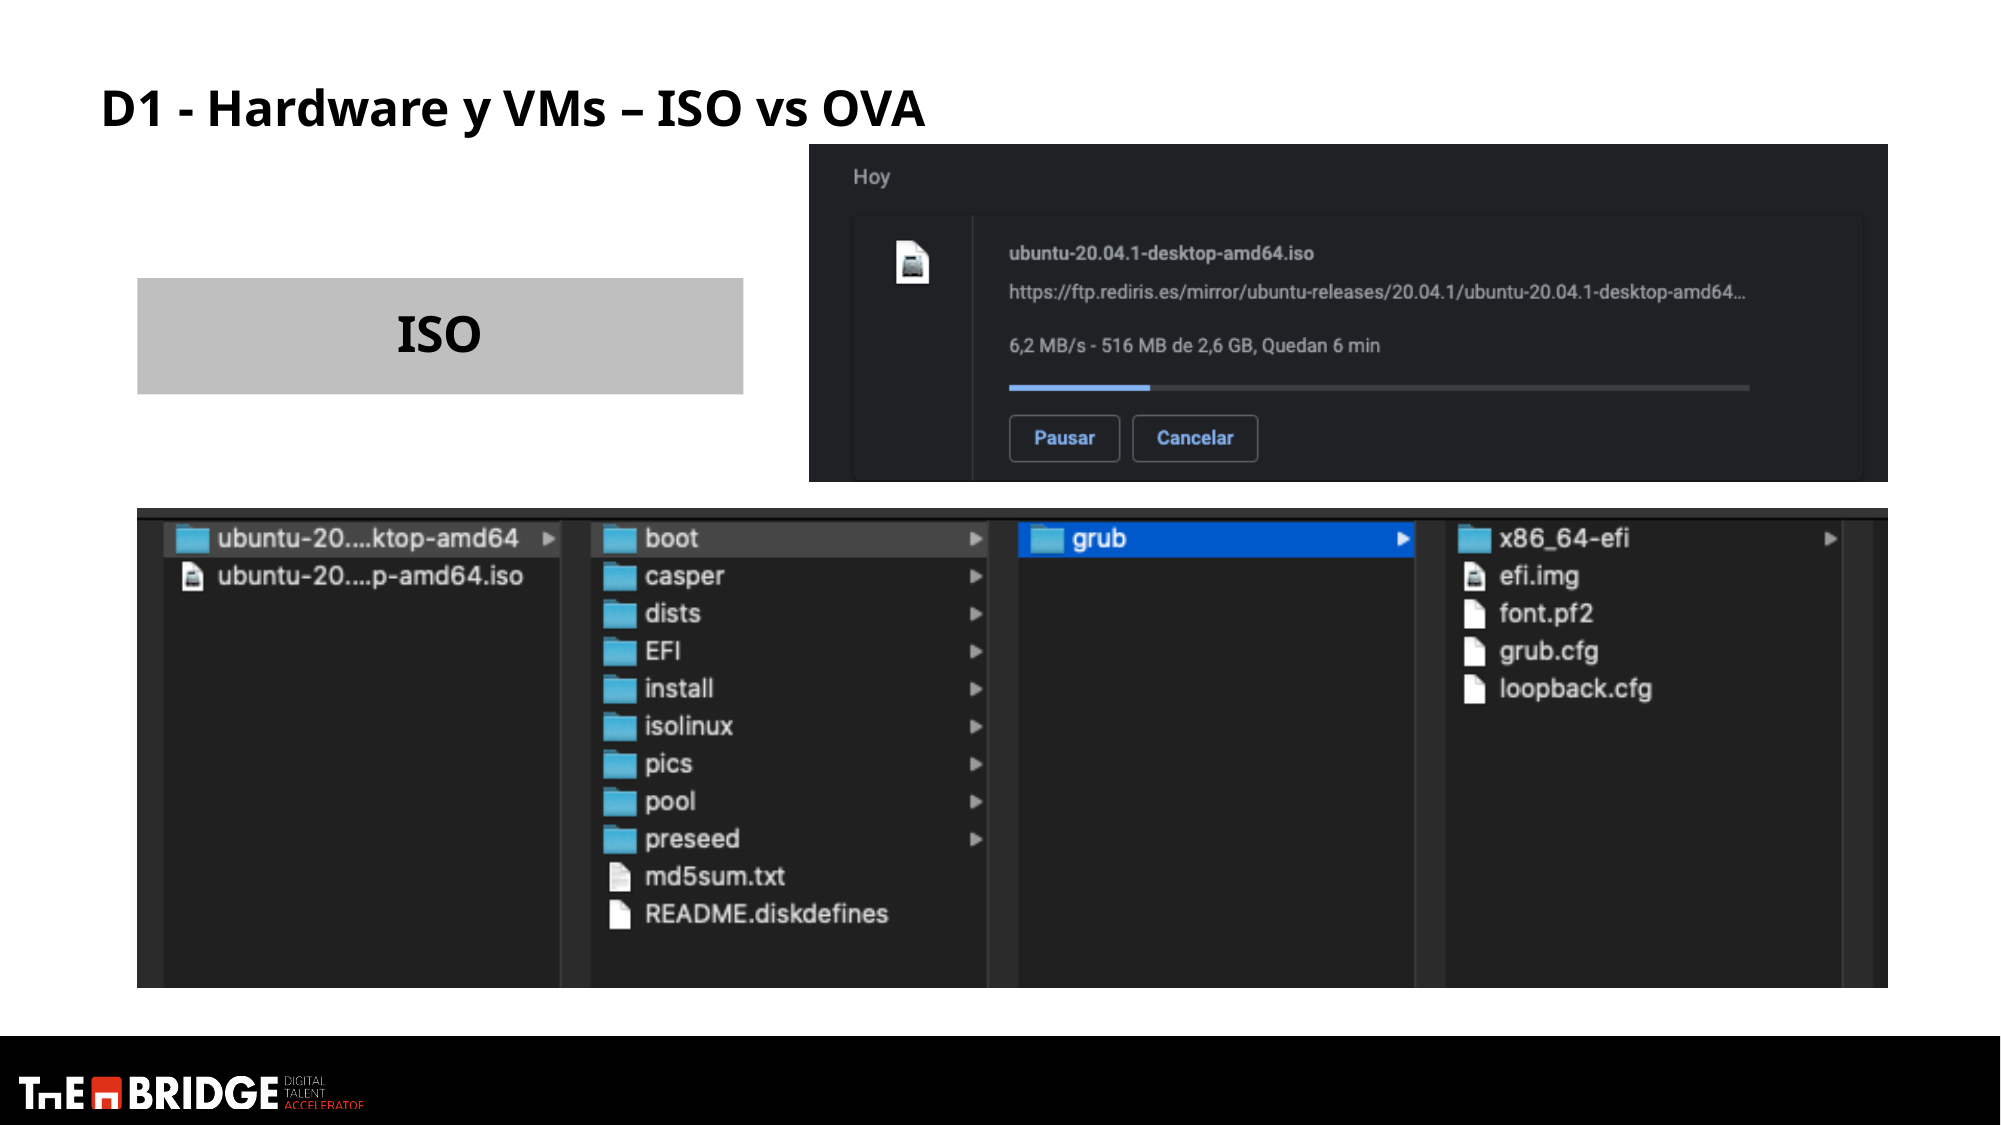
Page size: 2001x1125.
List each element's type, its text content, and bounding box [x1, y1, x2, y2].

picture [19, 1076, 363, 1109]
picture [137, 508, 1888, 988]
text_box ISO [137, 278, 744, 395]
text_box D1 - Hardware y VMs – ISO vs OVA [85, 76, 1811, 145]
picture [809, 144, 1888, 482]
